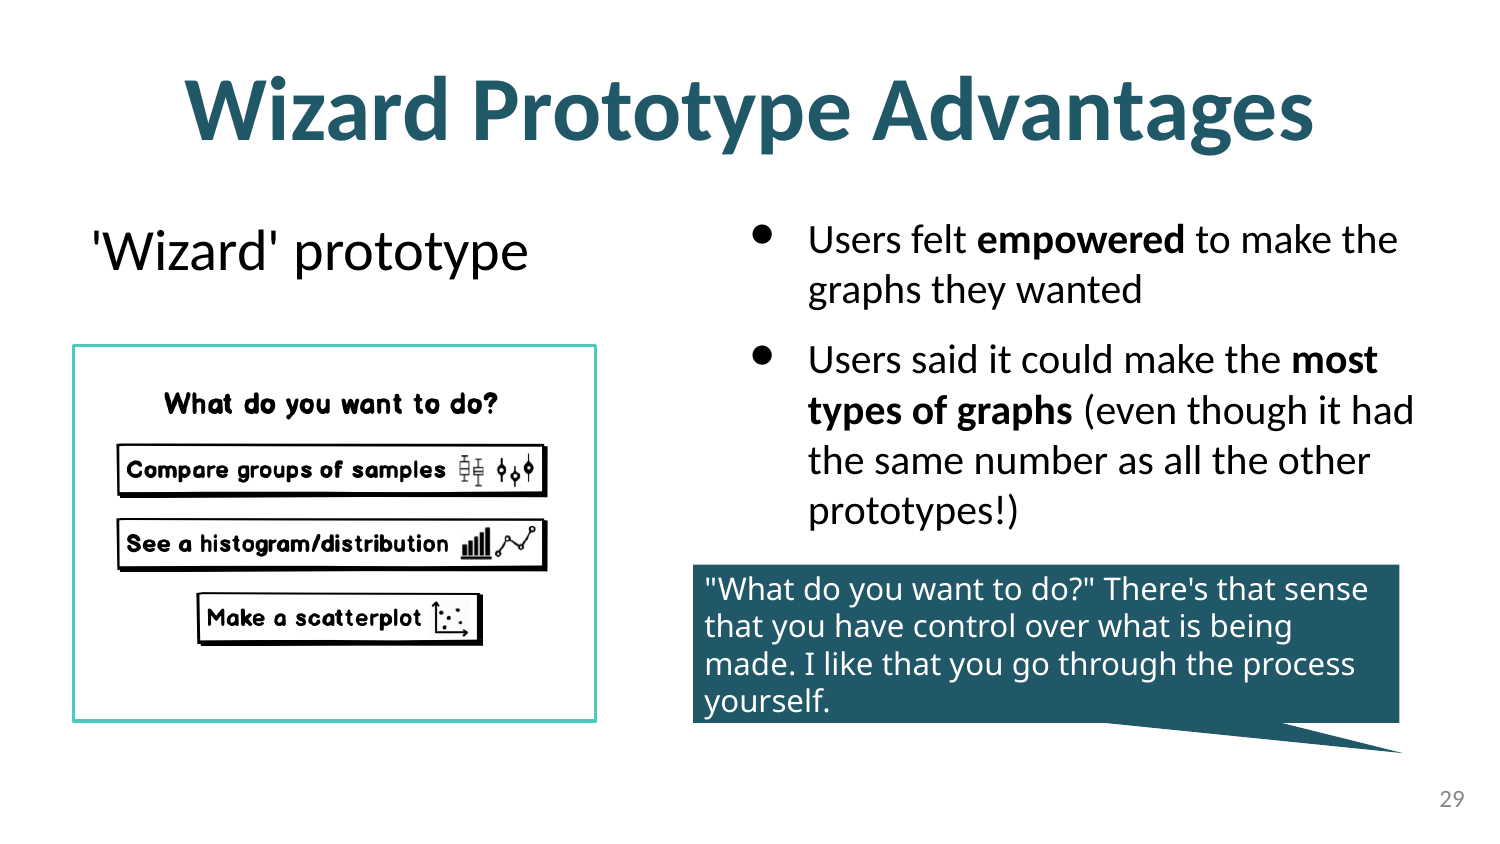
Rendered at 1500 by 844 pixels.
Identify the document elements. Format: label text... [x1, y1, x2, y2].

text_box Users felt empowered to make the graphs they wanted Users said it could make the most types of graphs (even though it had the same number as all the other prototypes!) [717, 196, 1435, 569]
picture [74, 346, 595, 720]
list 'Wizard' prototype [75, 196, 621, 325]
text_box "What do you want to do?" There's that sense that you have control over what is being made. I like that you go through the process yourself. [693, 564, 1403, 754]
title Wizard Prototype Advantages [75, 33, 1425, 175]
slide_number 29 [1389, 764, 1480, 830]
